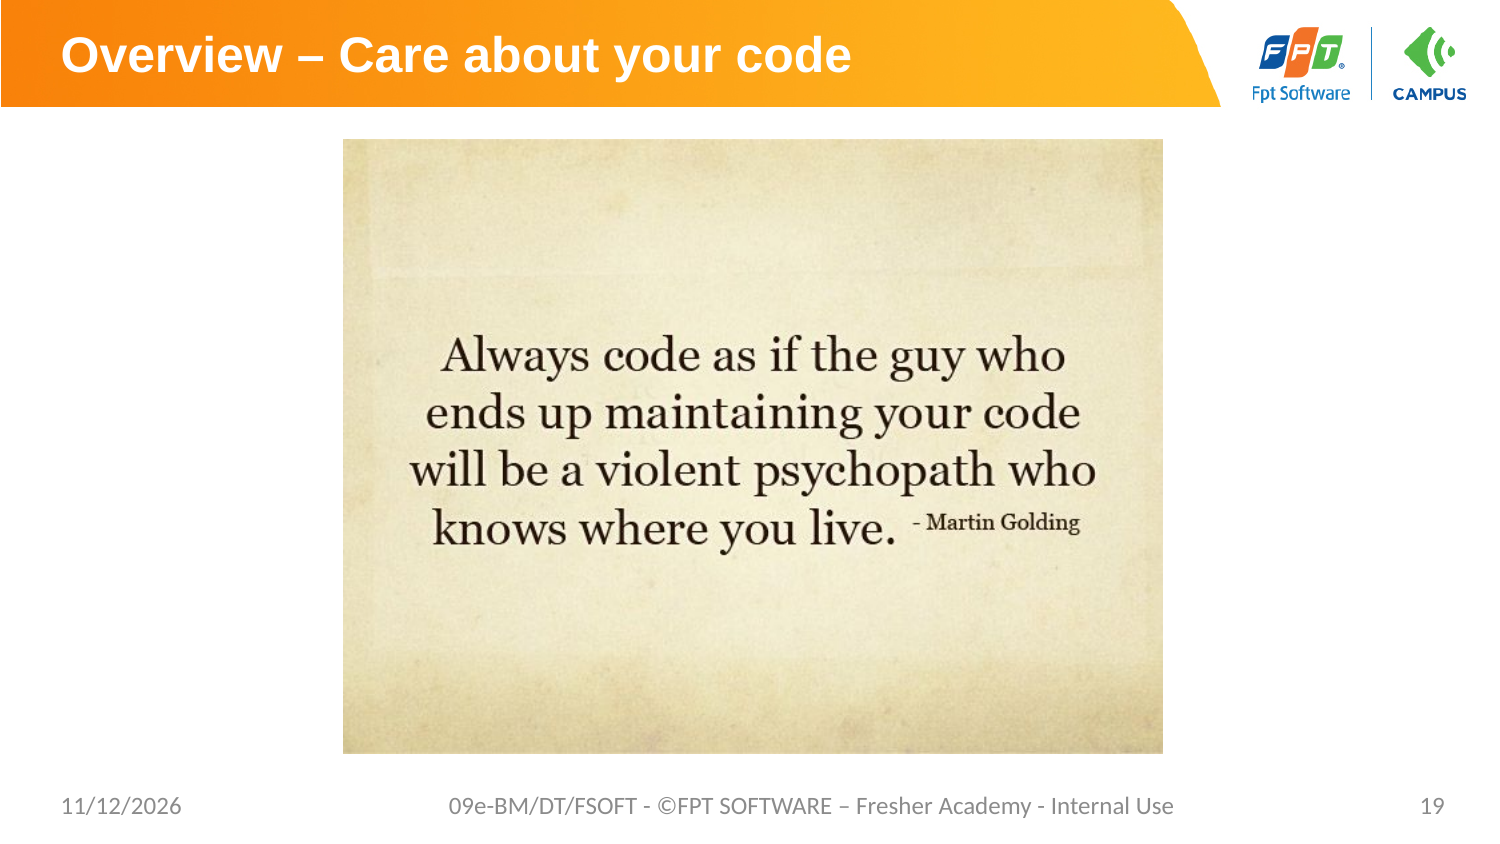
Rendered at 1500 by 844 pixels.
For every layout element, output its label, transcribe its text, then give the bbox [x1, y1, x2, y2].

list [342, 139, 1163, 754]
slide_number 19 [1350, 782, 1461, 827]
picture [1, 0, 1499, 844]
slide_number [45, 782, 270, 827]
footer 09e-BM/DT/FSOFT - ©FPT SOFTWARE – Fresher Academy - Internal Use [289, 782, 1335, 827]
title Overview – Care about your code [45, 0, 1176, 106]
